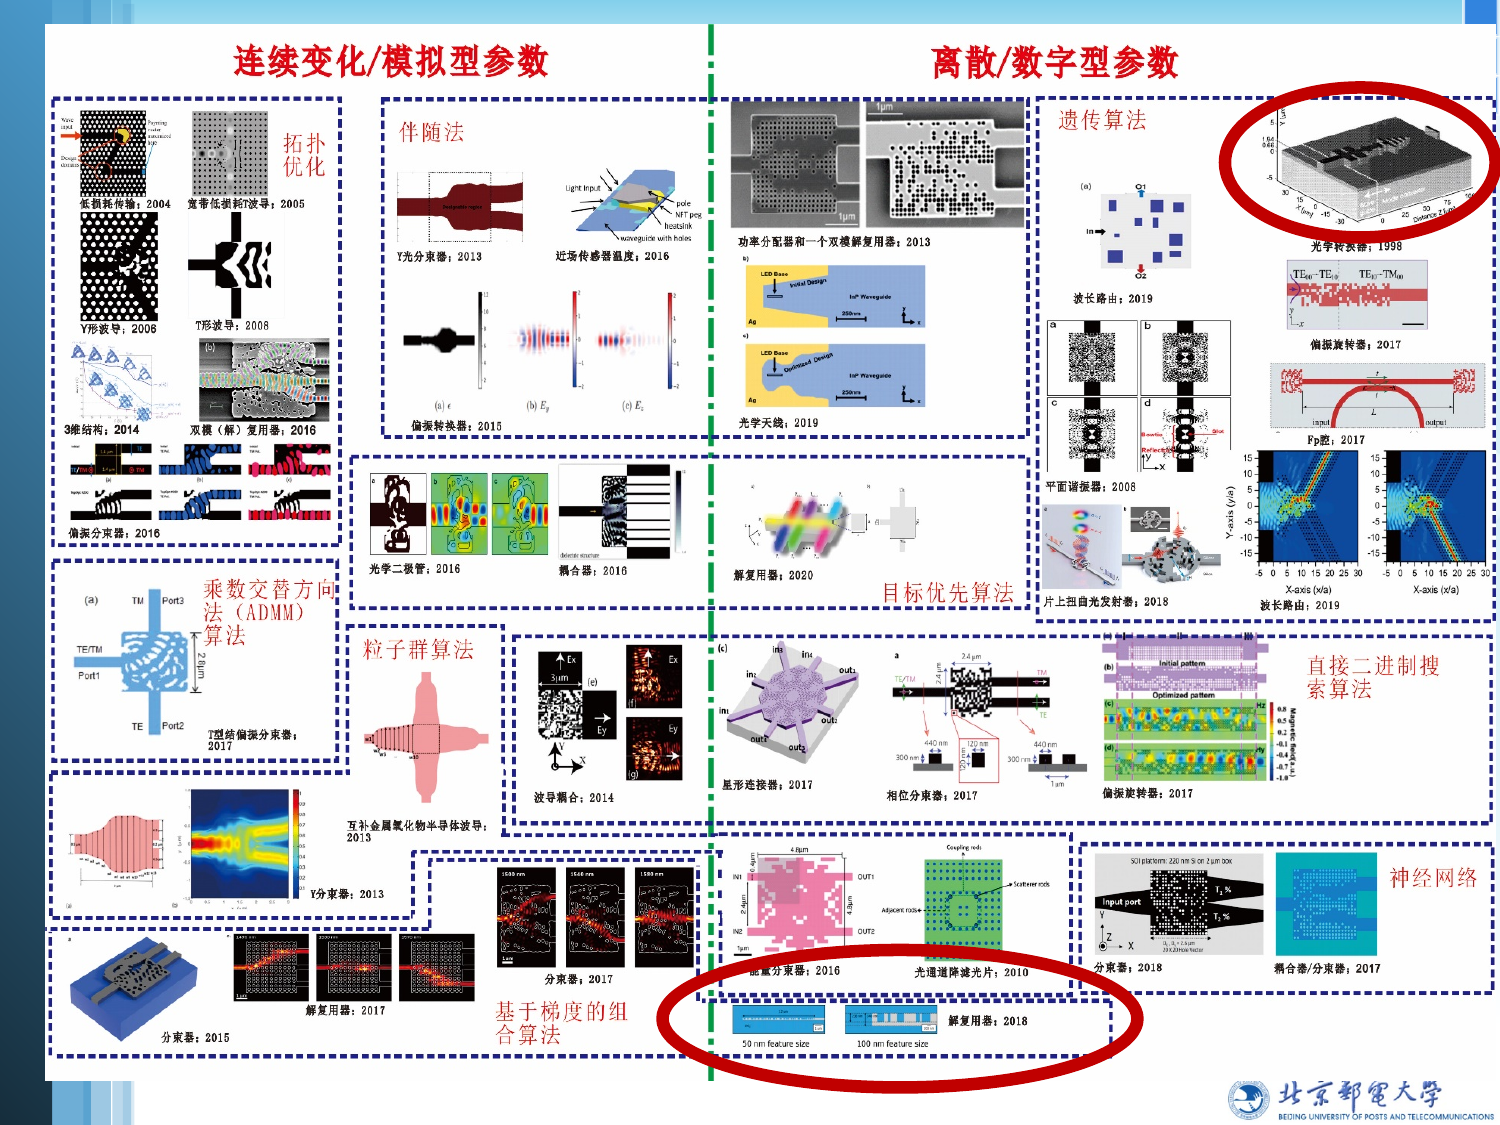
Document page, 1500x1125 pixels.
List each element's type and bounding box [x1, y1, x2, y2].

picture [1195, 1054, 1500, 1125]
picture [1496, 116, 1500, 965]
list [45, 24, 1496, 1081]
